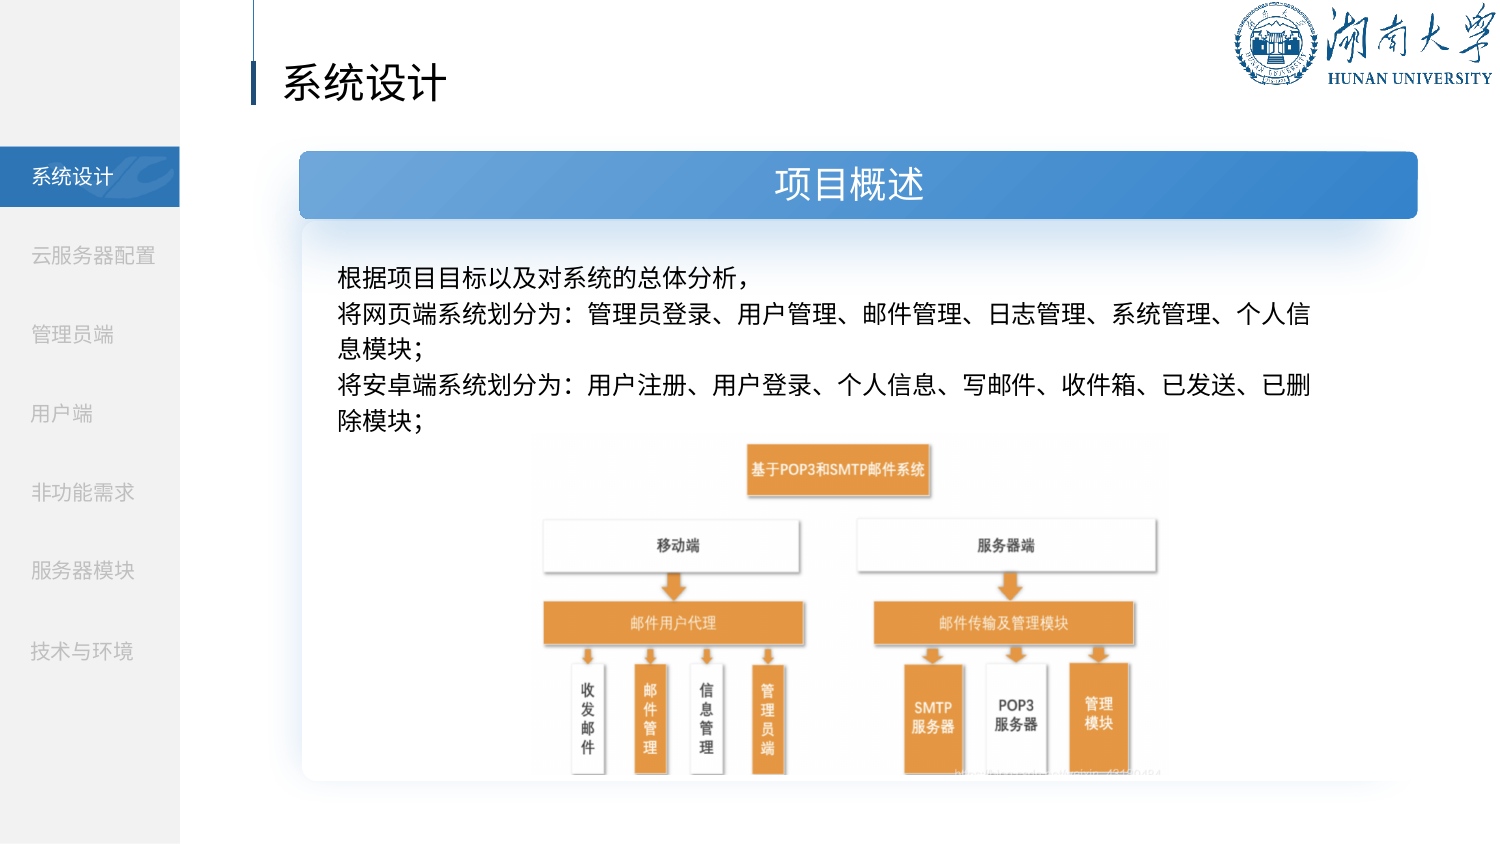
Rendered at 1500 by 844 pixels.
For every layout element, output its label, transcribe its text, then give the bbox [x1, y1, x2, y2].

picture [531, 433, 1169, 775]
text_box [300, 220, 1421, 783]
text_box 技术与环境 [15, 631, 151, 671]
text_box 用户端 [16, 392, 109, 433]
text_box 系统设计 [266, 49, 821, 115]
text_box 服务器模块 [16, 550, 150, 591]
picture [0, 146, 180, 207]
text_box [0, 0, 181, 844]
text_box 根据项目目标以及对系统的总体分析， 将网页端系统划分为：管理员登录、用户管理、邮件管理、日志管理、系统管理、个人信息模块； 将安卓端系统划分为：用户注册、用户登录、个人信息、写邮件、收件箱、已发送、已删除模块； [322, 248, 1347, 444]
text_box 云服务器配置 [16, 234, 171, 275]
text_box [298, 150, 1419, 220]
text_box 项目概述 [306, 153, 1393, 214]
text_box 非功能需求 [16, 471, 150, 512]
text_box 管理员端 [16, 313, 129, 354]
picture [1231, 0, 1500, 88]
